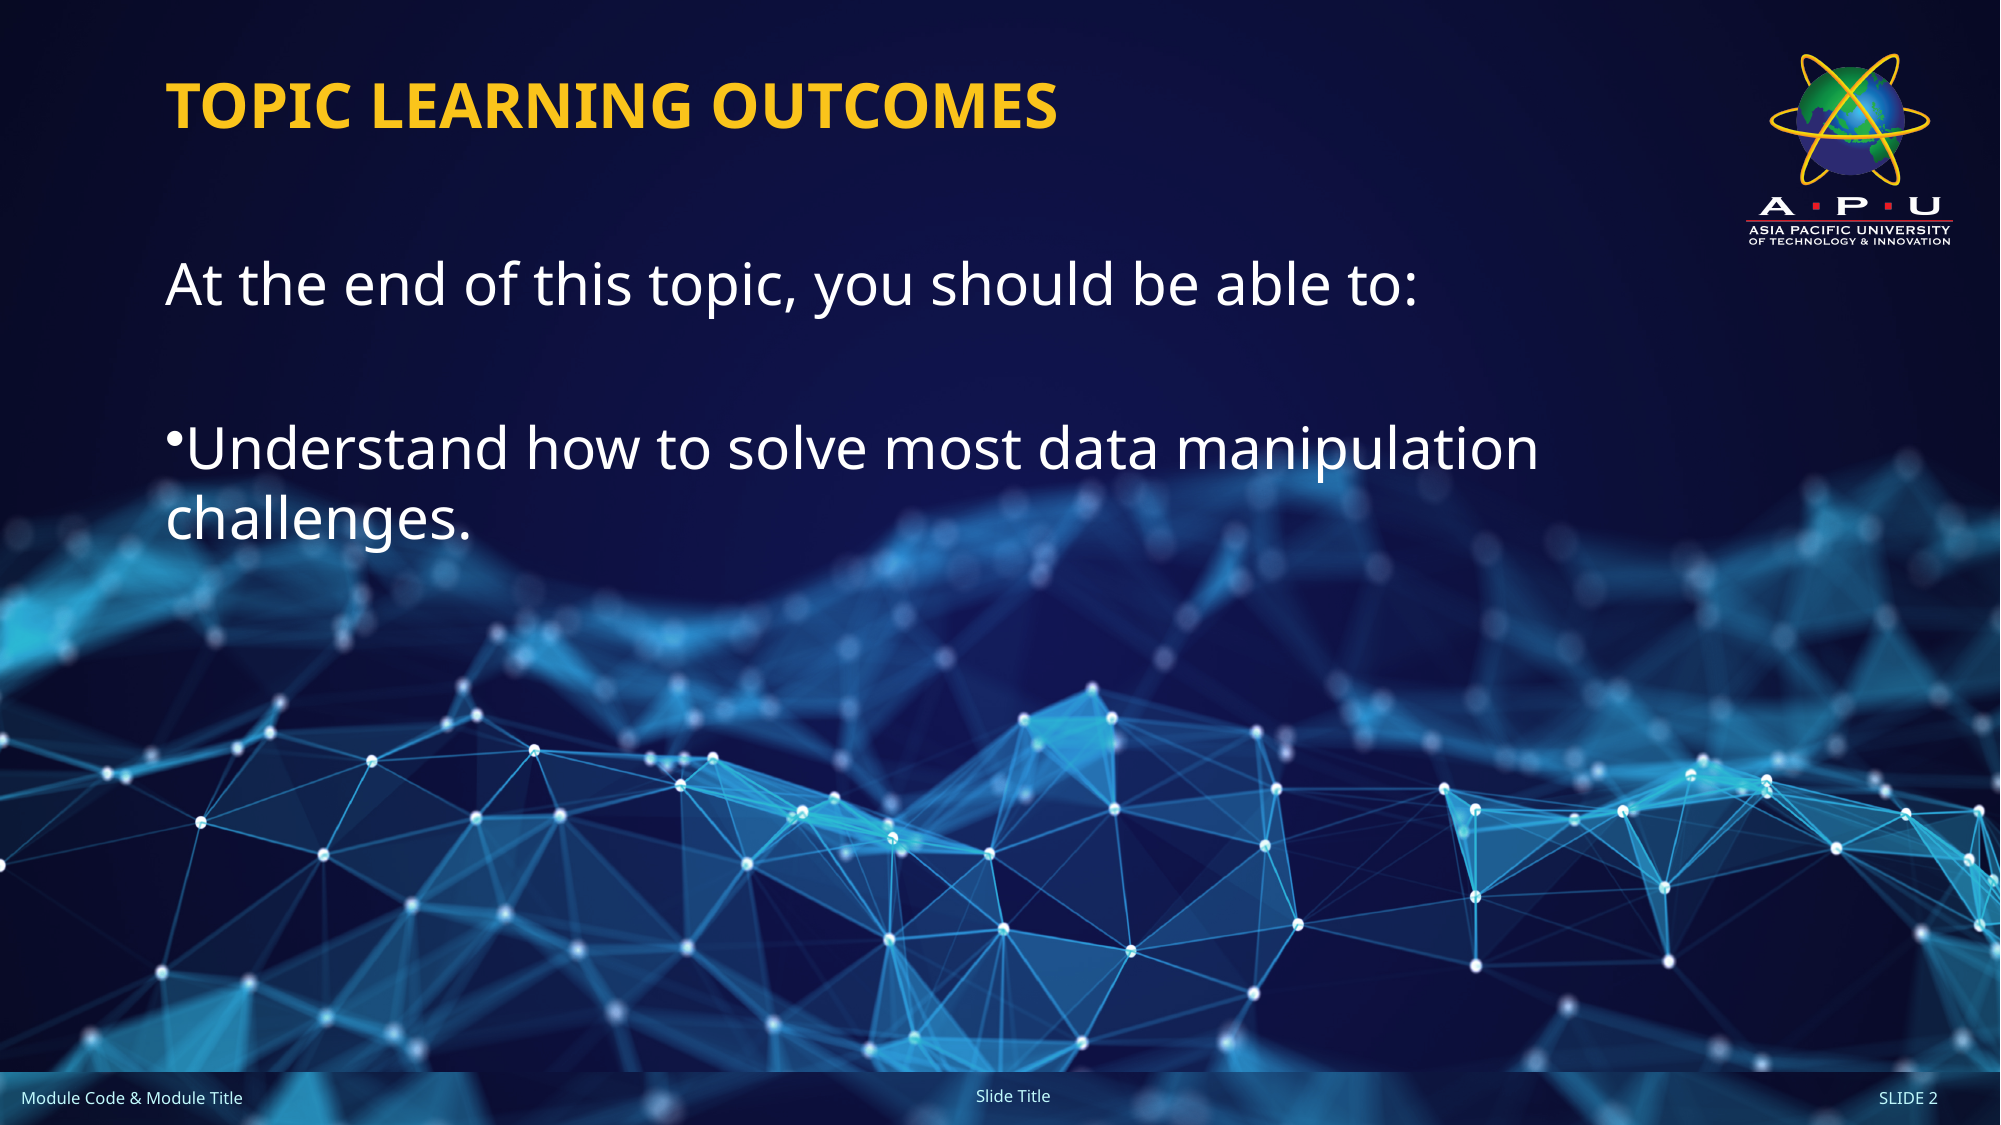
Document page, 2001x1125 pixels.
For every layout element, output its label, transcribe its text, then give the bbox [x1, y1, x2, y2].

picture [0, 0, 2000, 1125]
title Topic Learning Outcomes [150, 0, 1850, 224]
list At the end of this topic, you should be able to: Understand how to solve most data manipulation challenges. [150, 239, 1850, 486]
